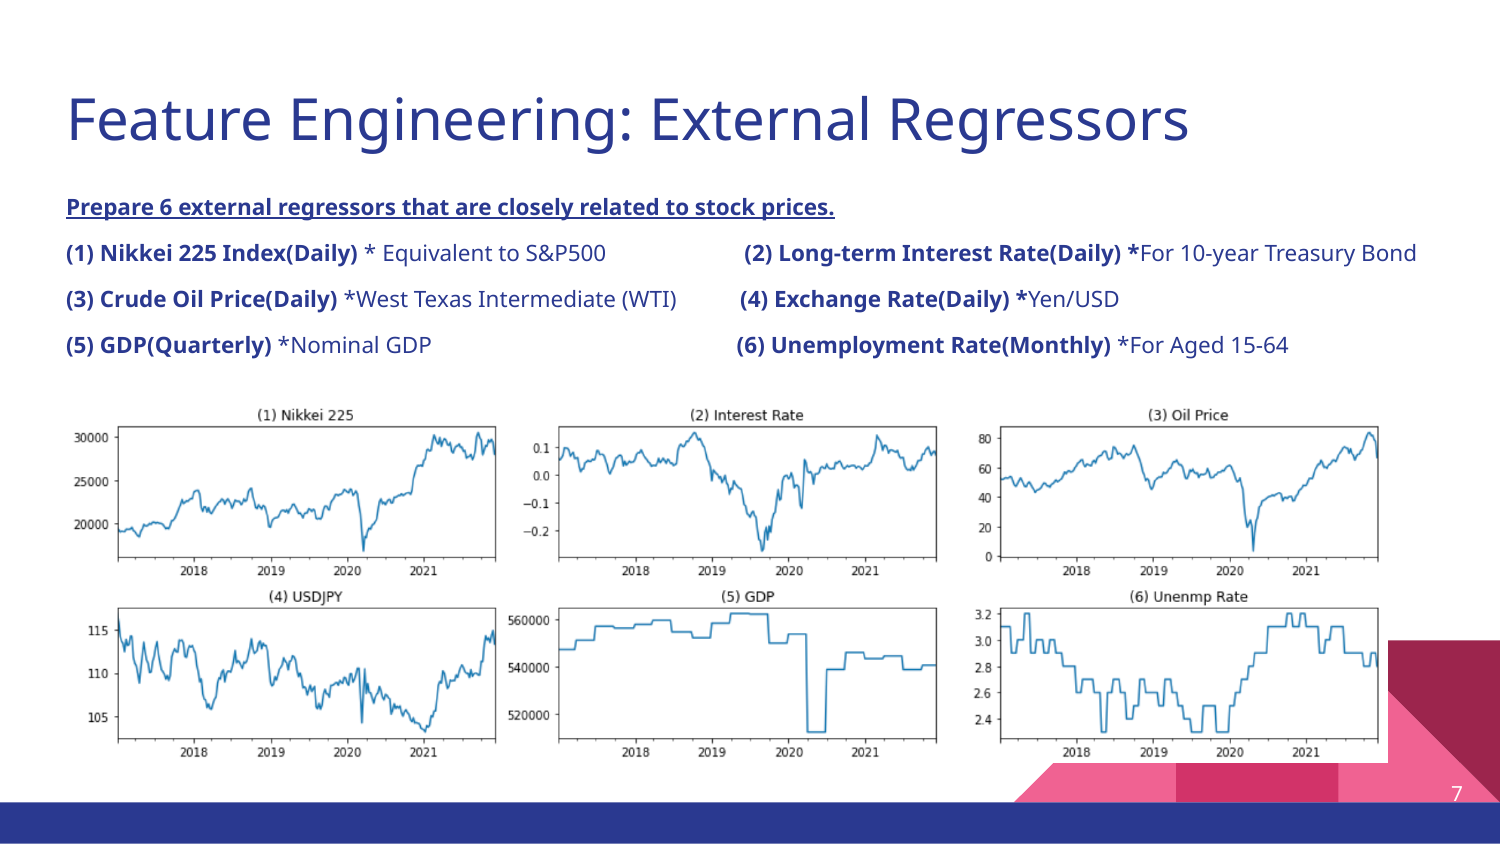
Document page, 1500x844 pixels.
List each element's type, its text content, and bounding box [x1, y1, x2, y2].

picture [71, 403, 1389, 764]
list Prepare 6 external regressors that are closely related to stock prices. (1) Nikkei 225 Index(Daily) * Equivalent to S&P500 (2) Long-term Interest Rate(Daily) *For 10-year Treasury Bond (3) Crude Oil Price(Daily) *West Texas Intermediate (WTI) (4) Exchange Rate(Daily) *Yen/USD (5) GDP(Quarterly) *Nominal GDP (6) Unemployment Rate(Monthly) *For Aged 15-64 [51, 173, 1449, 407]
slide_number 7 [1387, 762, 1478, 828]
title Feature Engineering: External Regressors [51, 67, 1449, 167]
